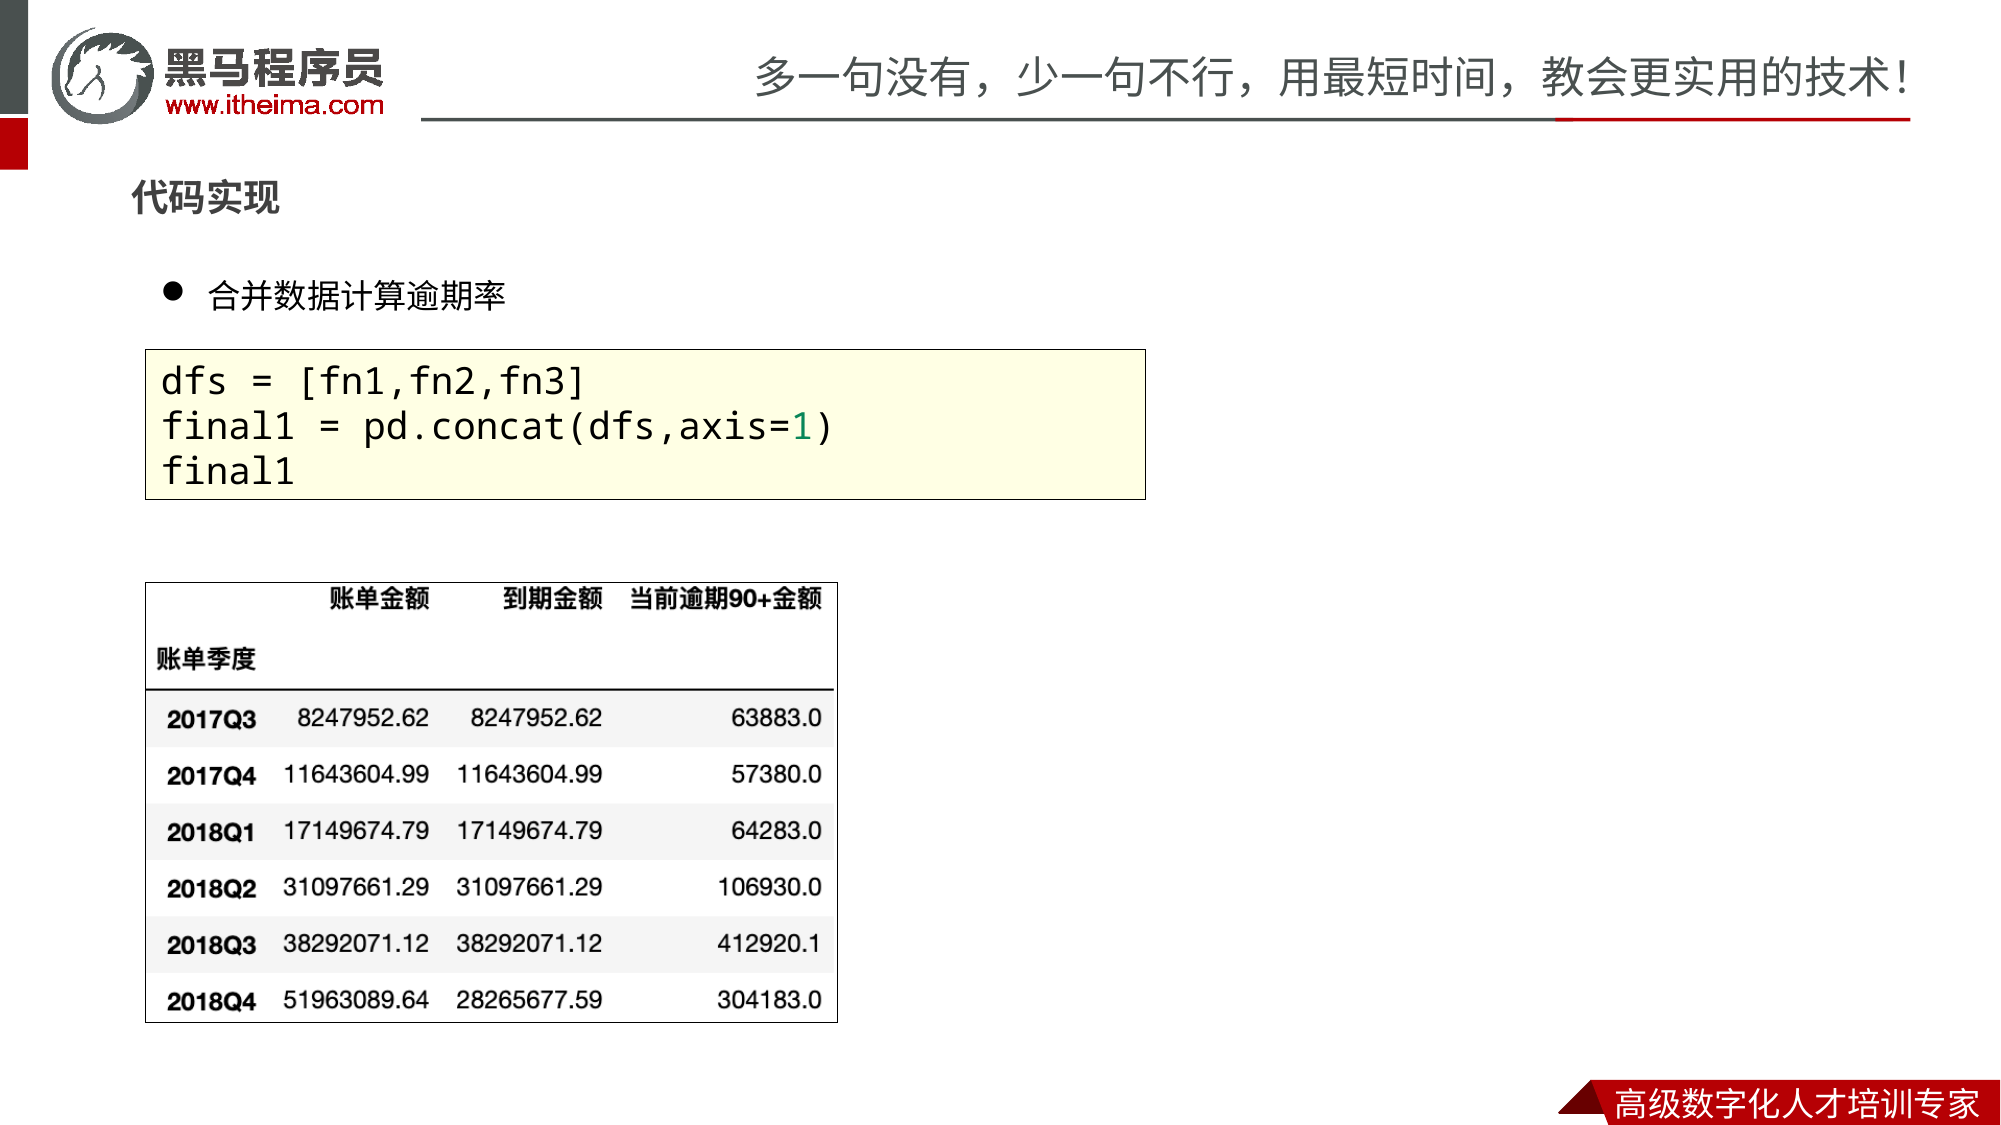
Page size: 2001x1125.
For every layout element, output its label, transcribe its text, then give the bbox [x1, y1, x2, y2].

text_box dfs = [fn1,fn2,fn3] final1 = pd.concat(dfs,axis=1) final1 [145, 349, 1146, 500]
text_box 合并数据计算逾期率 [145, 268, 522, 349]
list 代码实现 [116, 154, 1880, 239]
picture [50, 26, 384, 125]
picture [145, 582, 838, 1023]
